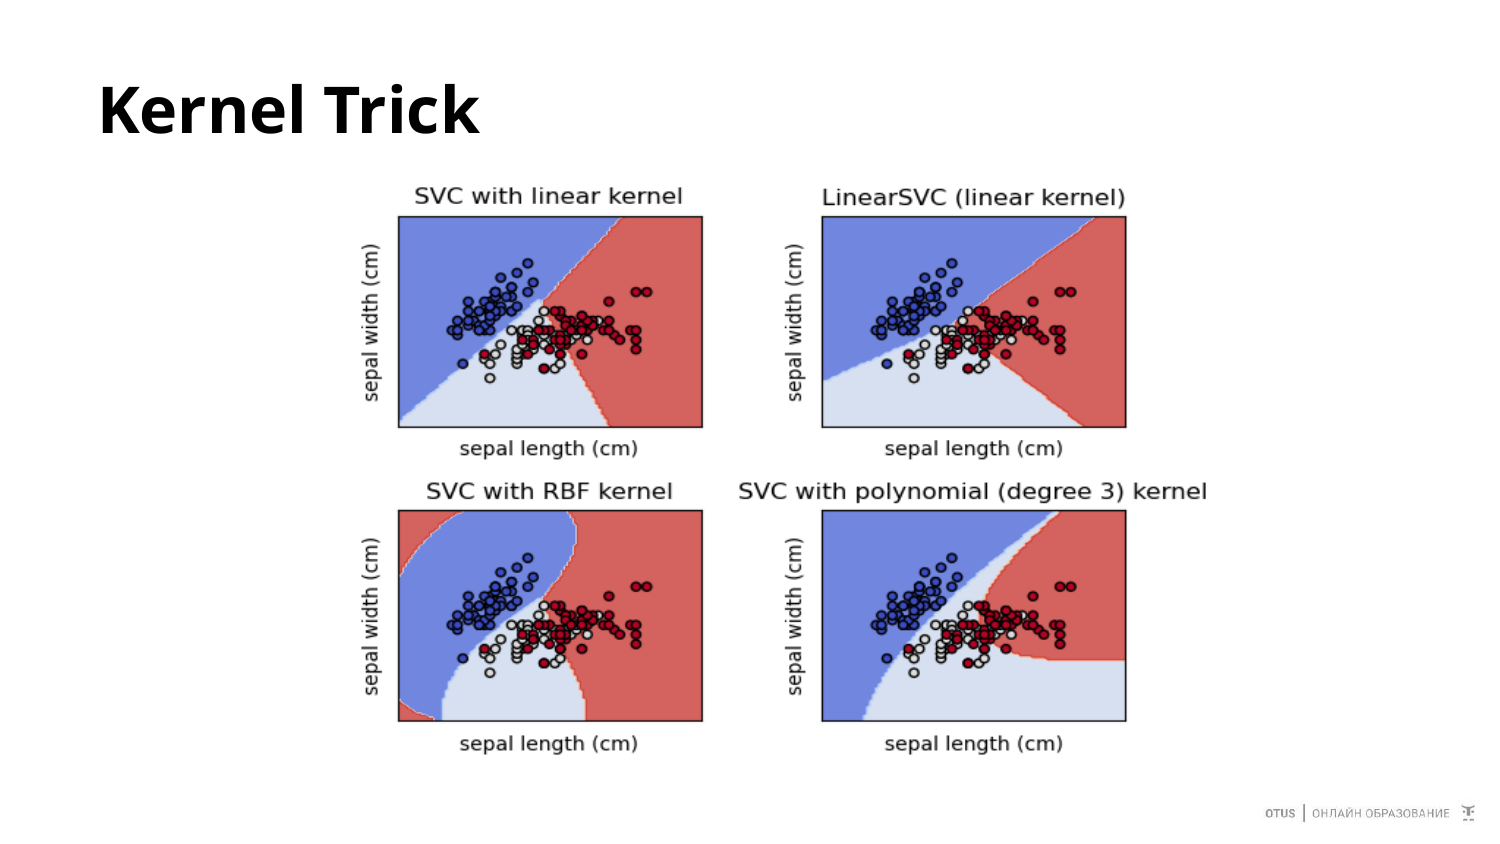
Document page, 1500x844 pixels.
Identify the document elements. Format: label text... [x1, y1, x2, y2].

title Kernel Trick [82, 54, 1480, 234]
picture [281, 136, 1219, 793]
picture [1262, 799, 1475, 825]
